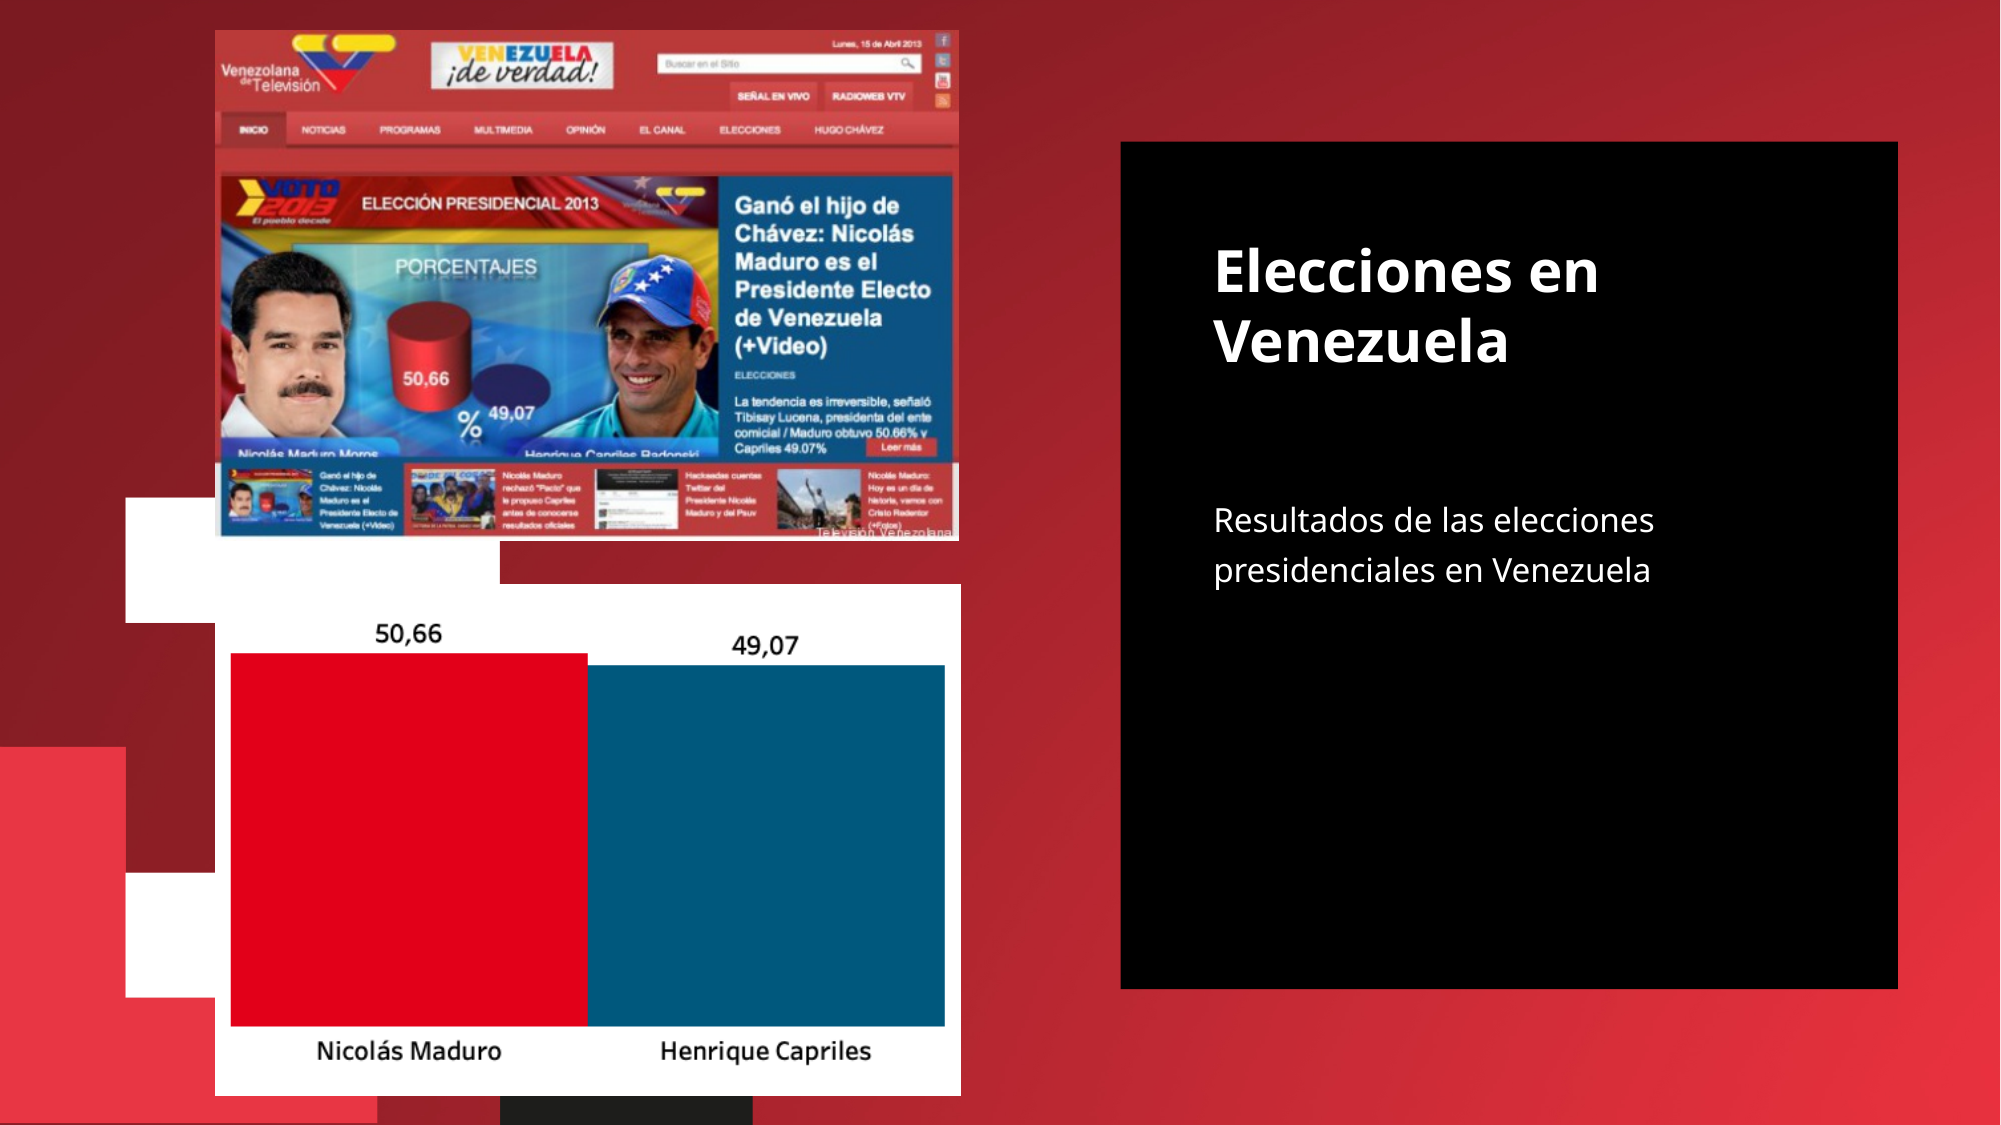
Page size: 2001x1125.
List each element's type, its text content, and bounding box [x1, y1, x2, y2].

text_box [1120, 141, 1898, 990]
text_box Resultados de las elecciones presidenciales en Venezuela [1198, 482, 1848, 931]
picture [0, 0, 2001, 1125]
text_box Elecciones en Venezuela [1198, 226, 1862, 482]
